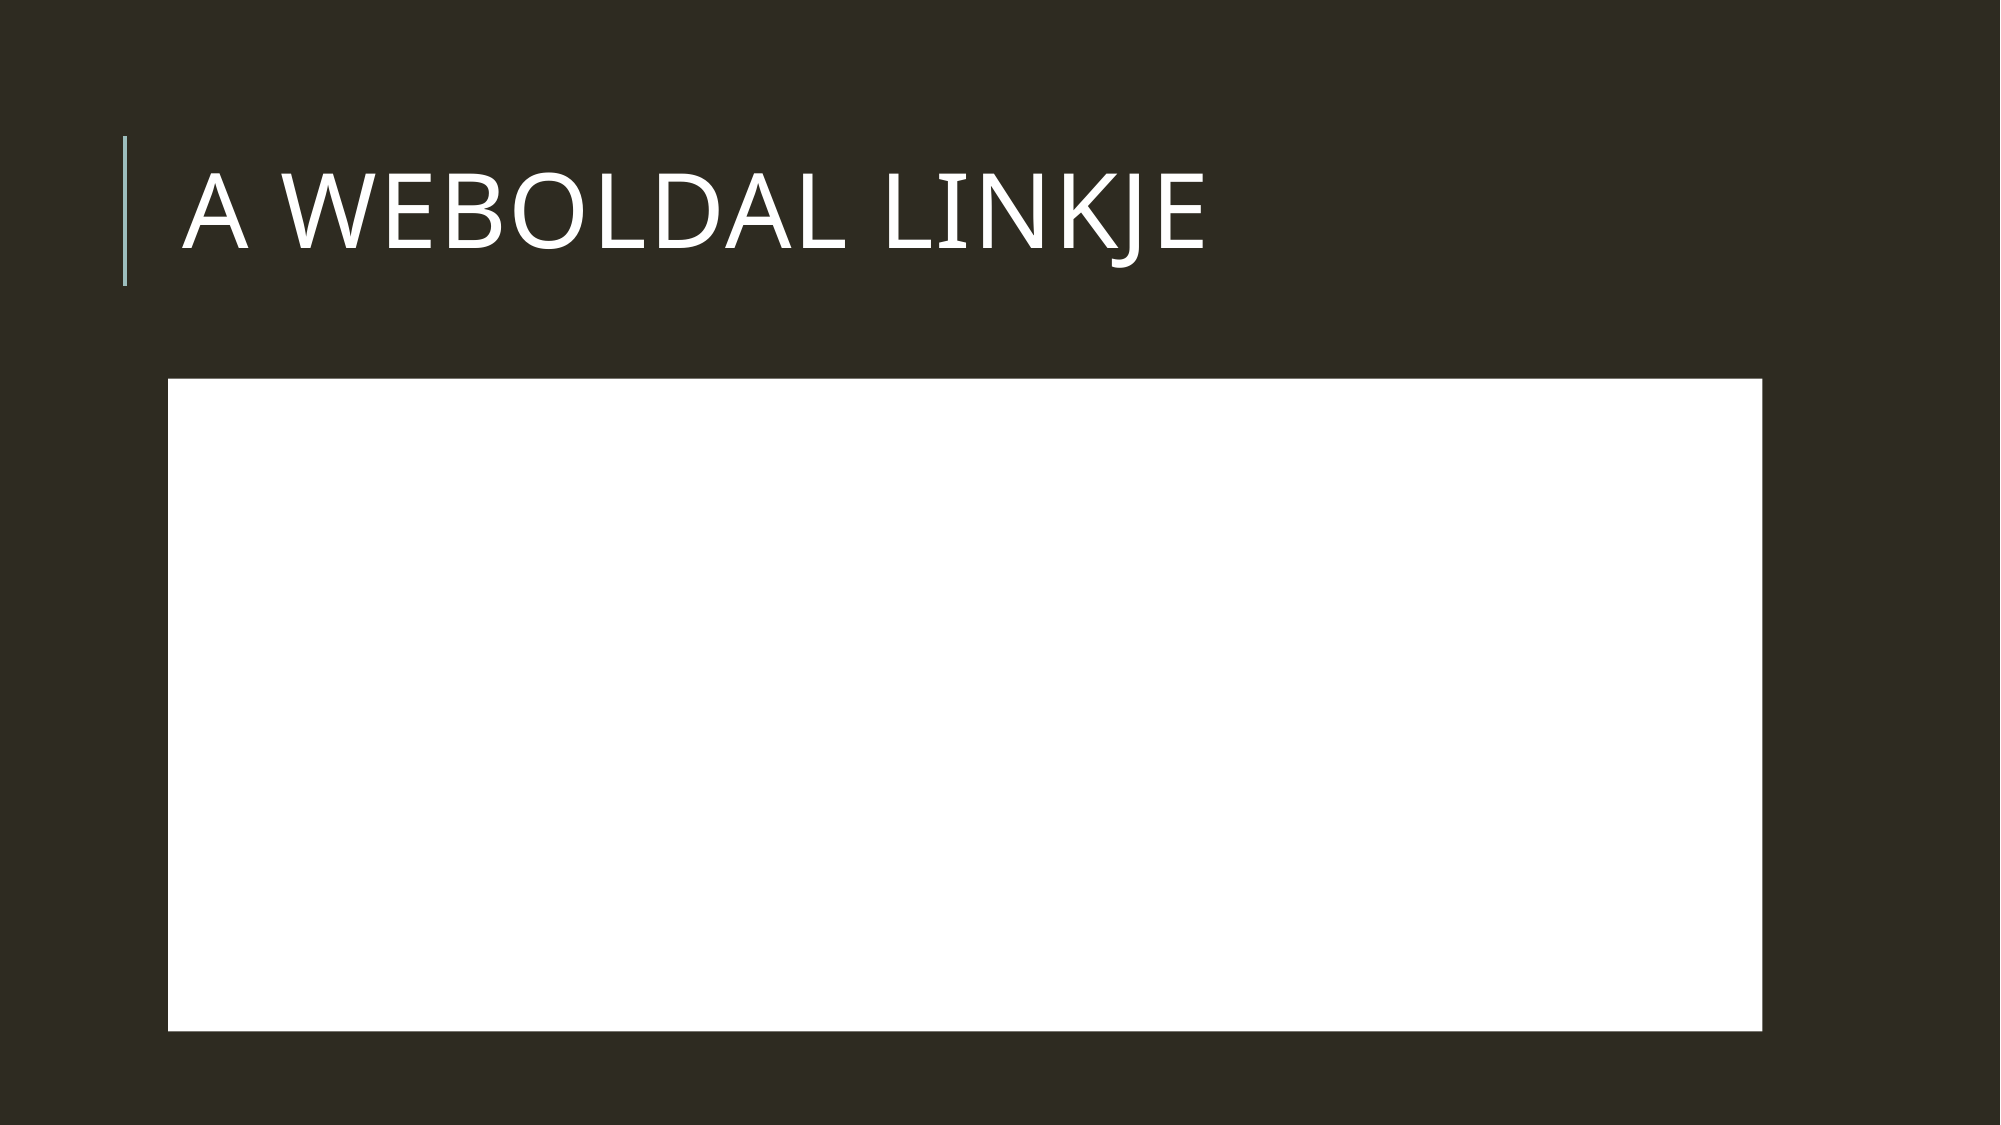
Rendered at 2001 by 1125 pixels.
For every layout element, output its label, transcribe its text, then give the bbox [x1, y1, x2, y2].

list https://tsikkk.github.io/luckylopasgatlo.github.io/ [168, 378, 1763, 1032]
title A weboldal linkje [168, 96, 1763, 342]
